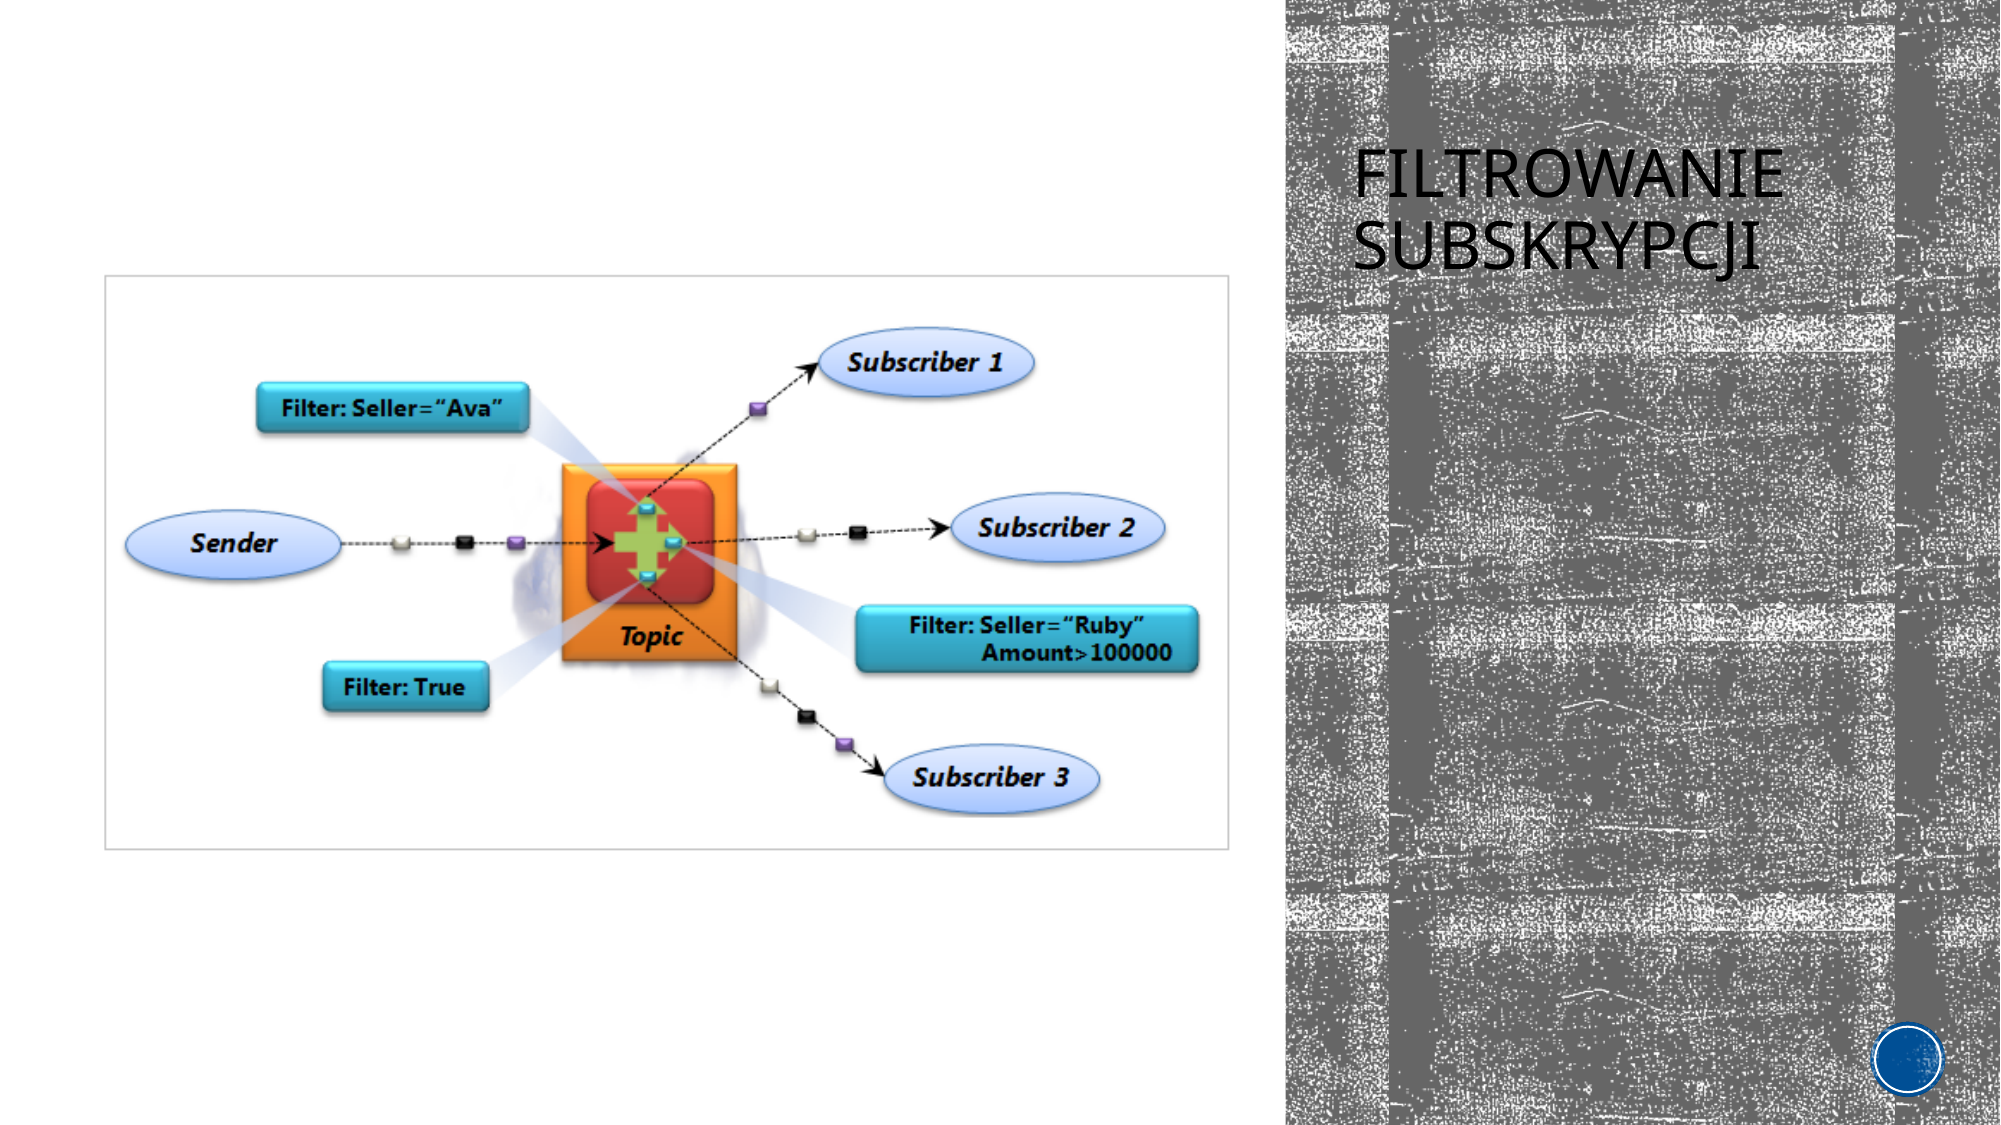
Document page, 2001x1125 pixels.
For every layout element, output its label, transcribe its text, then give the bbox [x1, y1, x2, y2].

text_box [1284, 0, 2000, 1125]
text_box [1871, 1023, 1944, 1096]
picture [103, 272, 1233, 854]
title Filtrowanie subskrypcji [1338, 79, 1920, 344]
